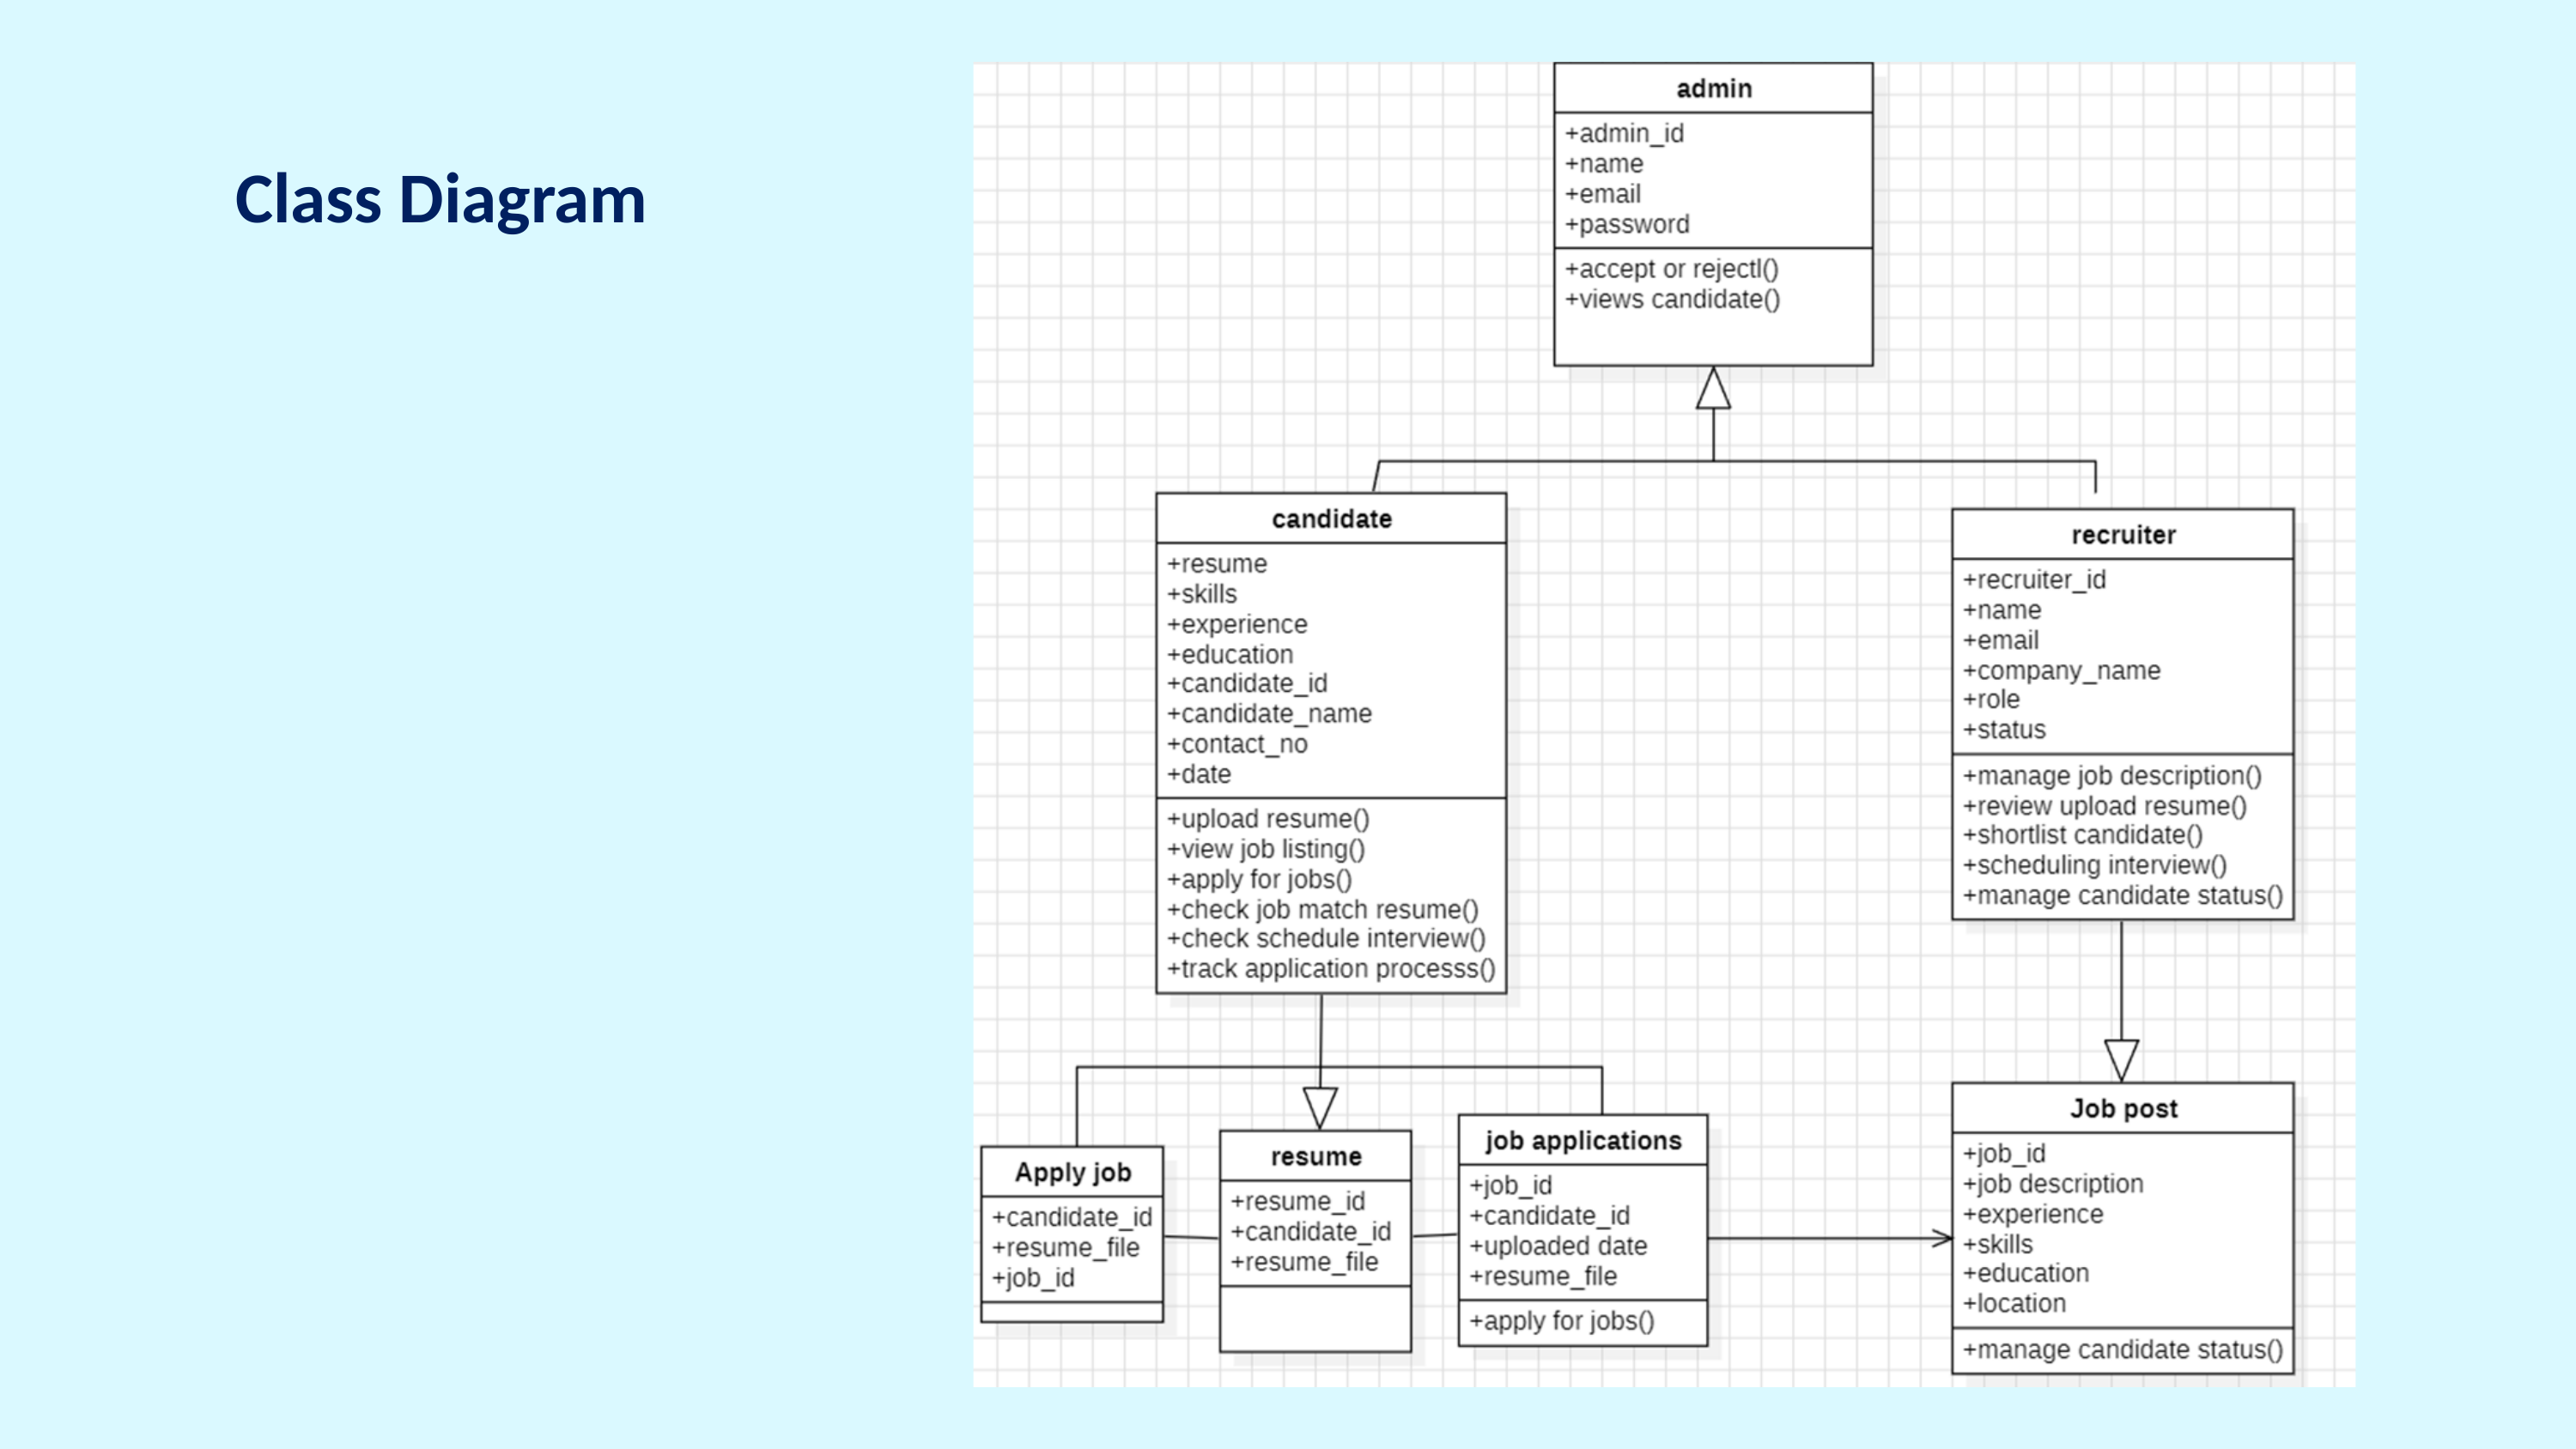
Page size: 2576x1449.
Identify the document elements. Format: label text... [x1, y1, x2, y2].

text_box Class Diagram [222, 144, 662, 244]
text_box [973, 62, 2356, 1387]
